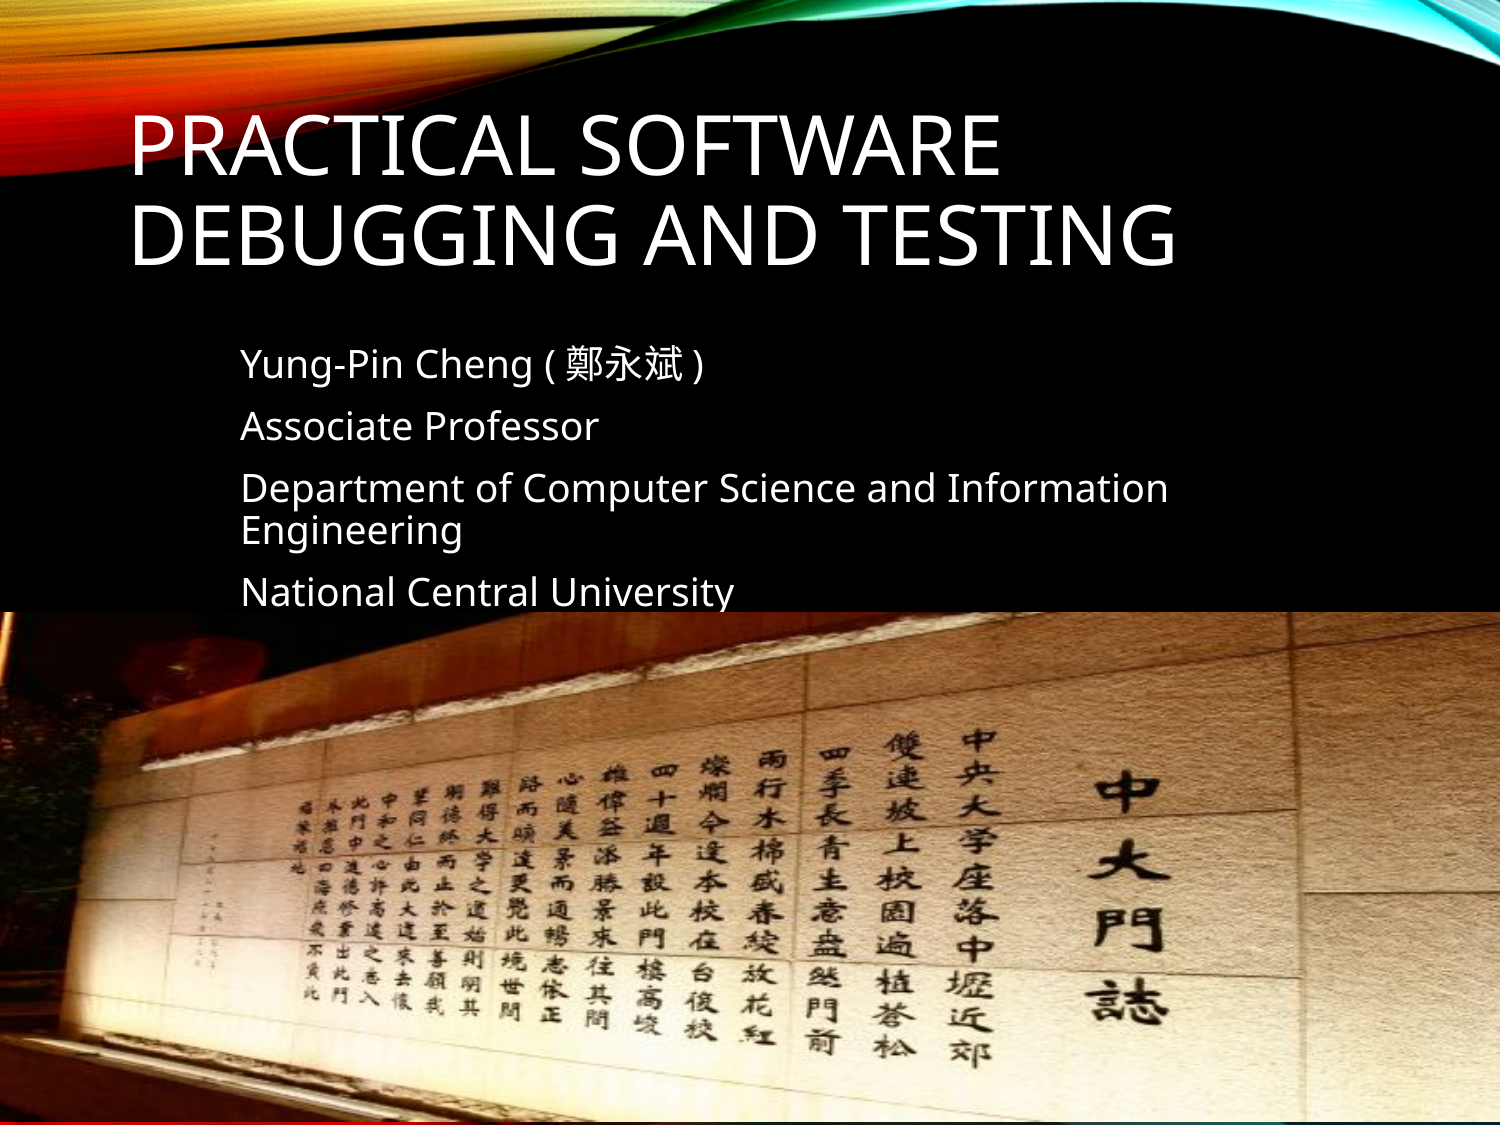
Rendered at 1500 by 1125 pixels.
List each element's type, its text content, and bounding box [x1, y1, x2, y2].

picture [0, 0, 1500, 178]
title Practical Software debugging and testing [112, 50, 1388, 292]
subtitle Yung-Pin Cheng (鄭永斌) Associate Professor Department of Computer Science and Information Engineering National Central University [225, 337, 1275, 612]
picture [0, 612, 1500, 1125]
